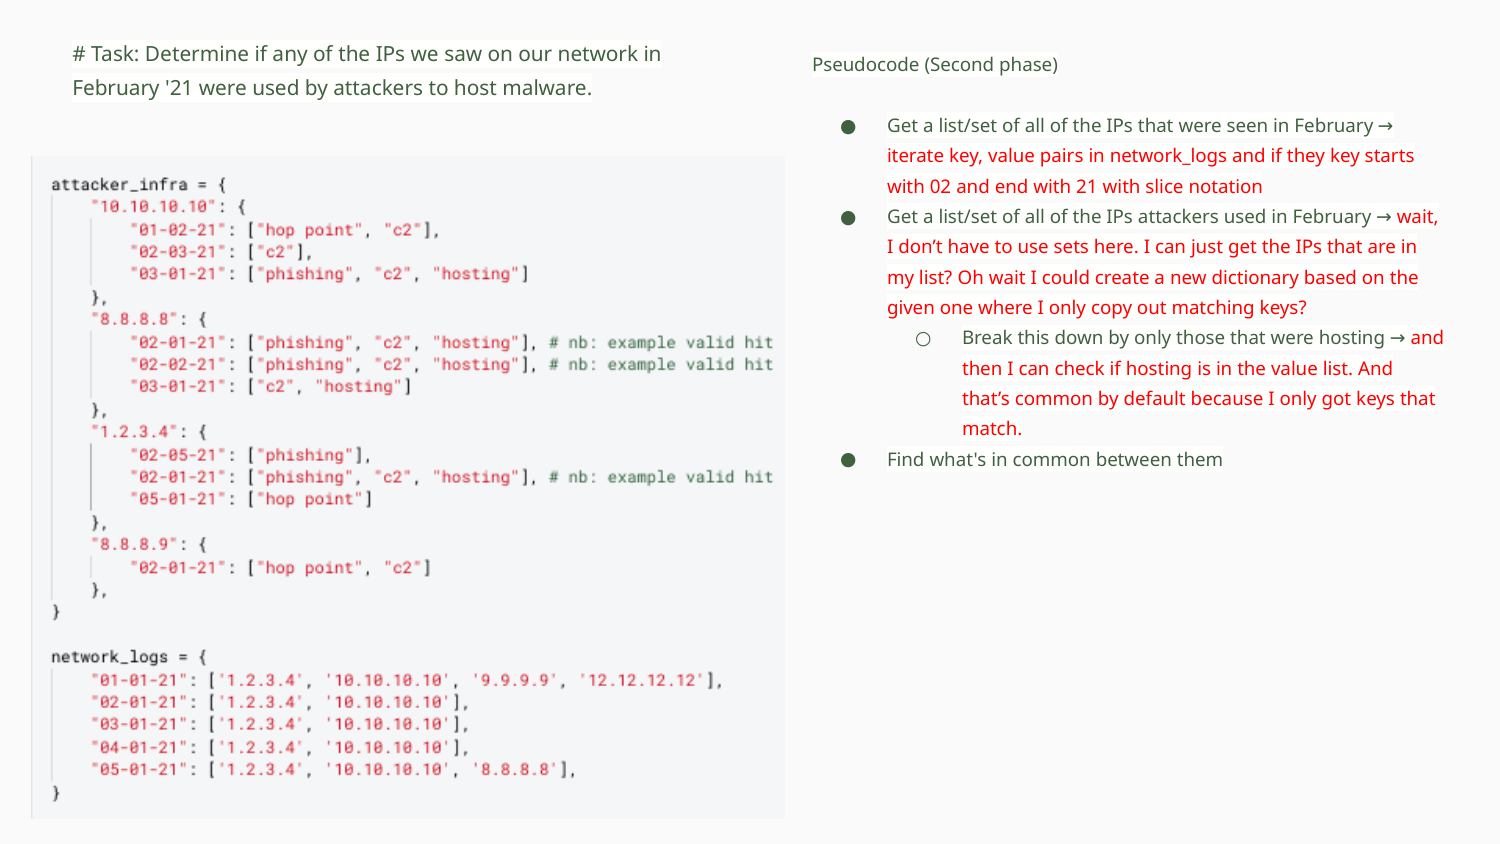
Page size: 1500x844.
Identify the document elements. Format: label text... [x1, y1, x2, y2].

subtitle # Task: Determine if any of the IPs we saw on our network in February '21 were used by attackers to host malware. [57, 17, 759, 154]
picture [30, 156, 785, 820]
text_box Pseudocode (Second phase) Get a list/set of all of the IPs that were seen in February → iterate key, value pairs in network_logs and if they key starts with 02 and end with 21 with slice notation Get a list/set of all of the IPs attackers used in February → wait, I don’t have to use sets here. I can just get the IPs that are in my list? Oh wait I could create a new dictionary based on the given one where I only copy out matching keys? Break this down by only those that were hosting → and then I can check if hosting is in the value list. And that’s common by default because I only got keys that match. Find what's in common between them [797, 30, 1460, 485]
